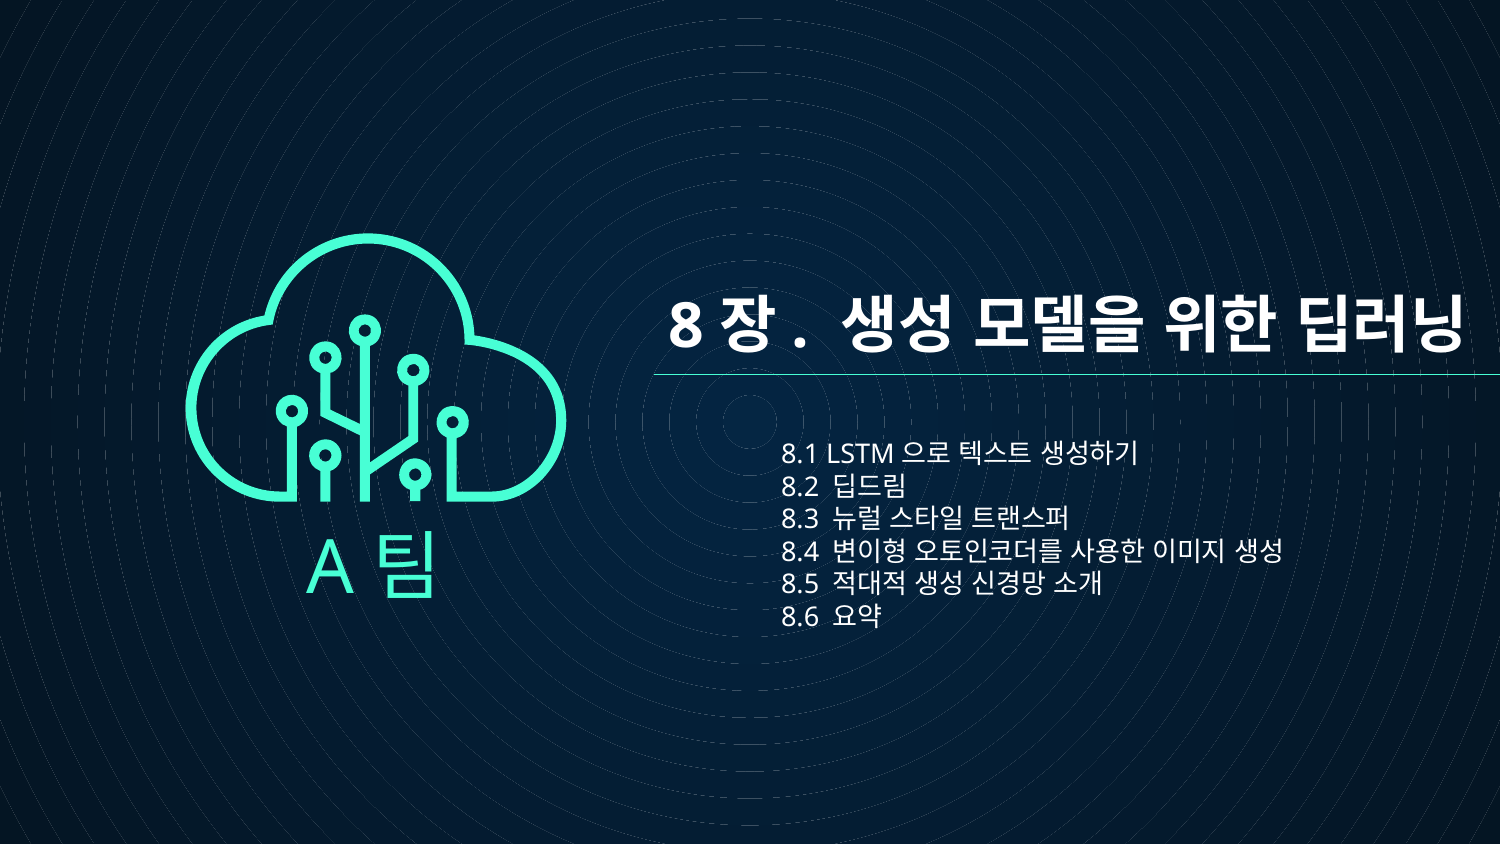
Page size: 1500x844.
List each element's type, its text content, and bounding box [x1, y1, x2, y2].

title 8장. 생성 모델을 위한 딥러닝 [653, 275, 1500, 374]
subtitle 8.1 LSTM으로 텍스트 생성하기 8.2 딥드림 8.3 뉴럴 스타일 트랜스퍼 8.4 변이형 오토인코더를 사용한 이미지 생성 8.5 적대적 생성 신경망 소개 8.6 요약 [766, 421, 1370, 684]
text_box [181, 228, 567, 503]
title A팀 [171, 523, 577, 624]
